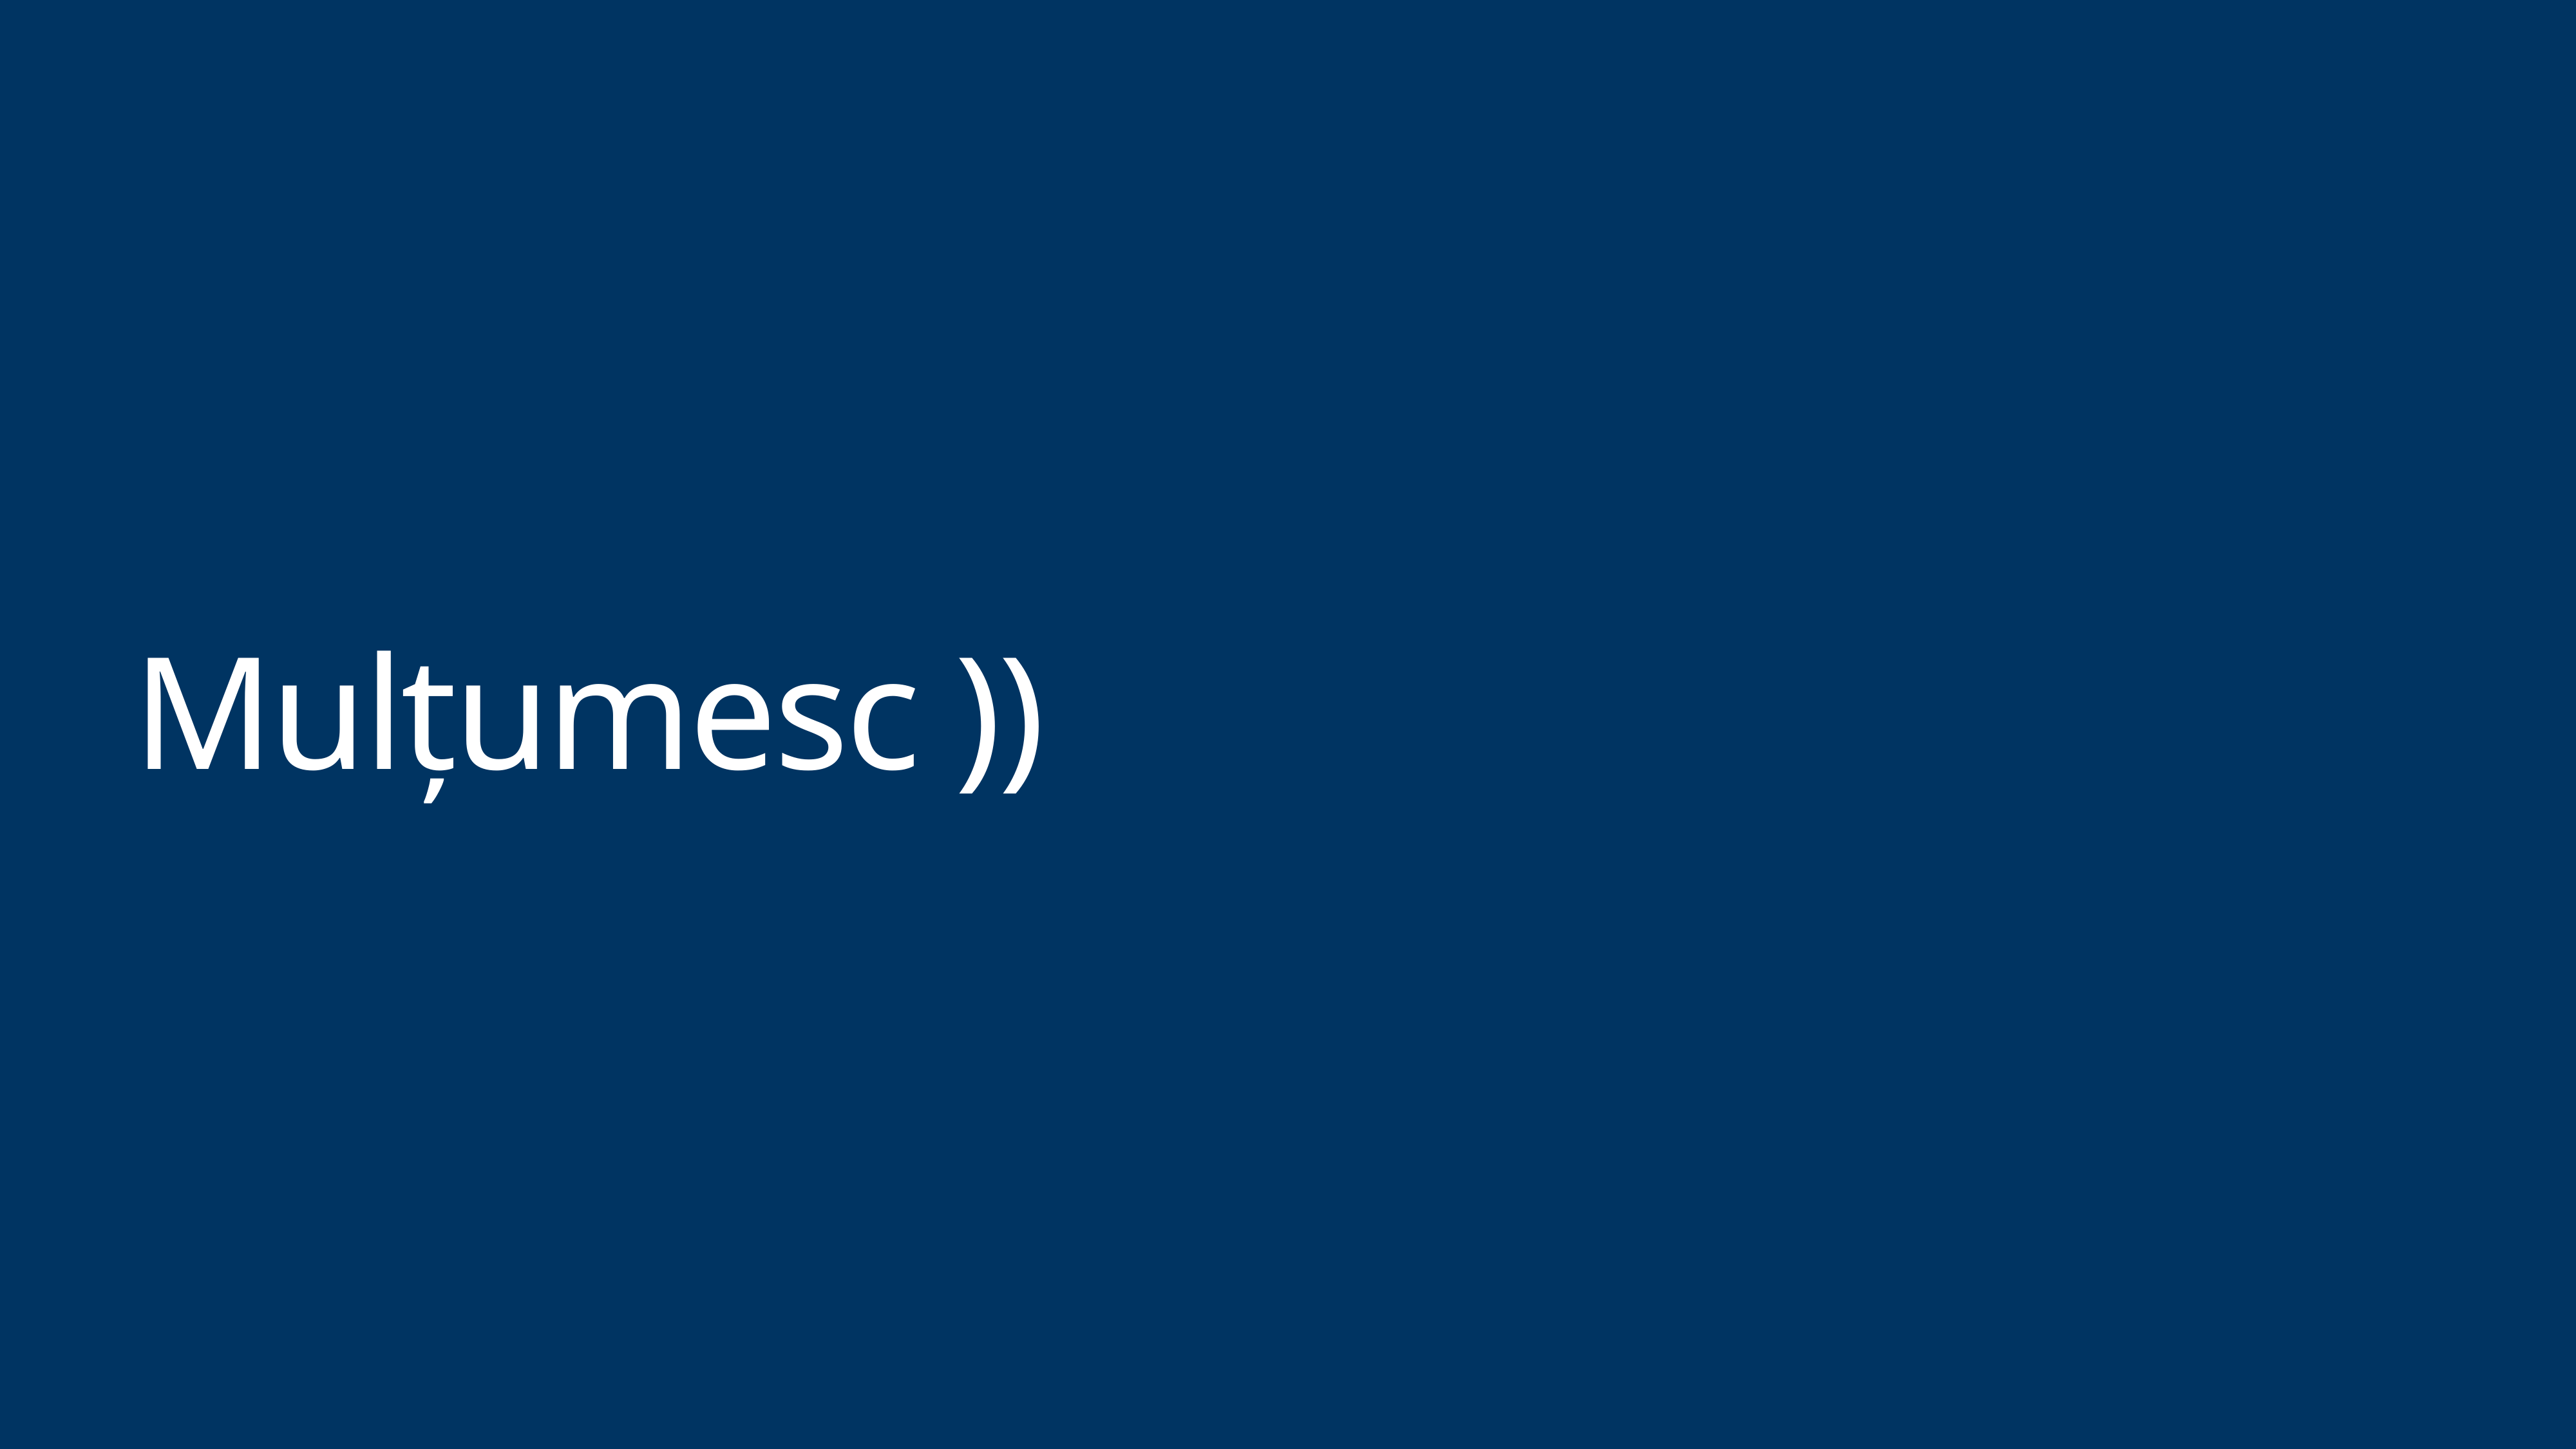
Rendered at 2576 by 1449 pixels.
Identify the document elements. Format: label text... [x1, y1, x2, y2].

title Mulțumesc )) [127, 478, 2449, 971]
